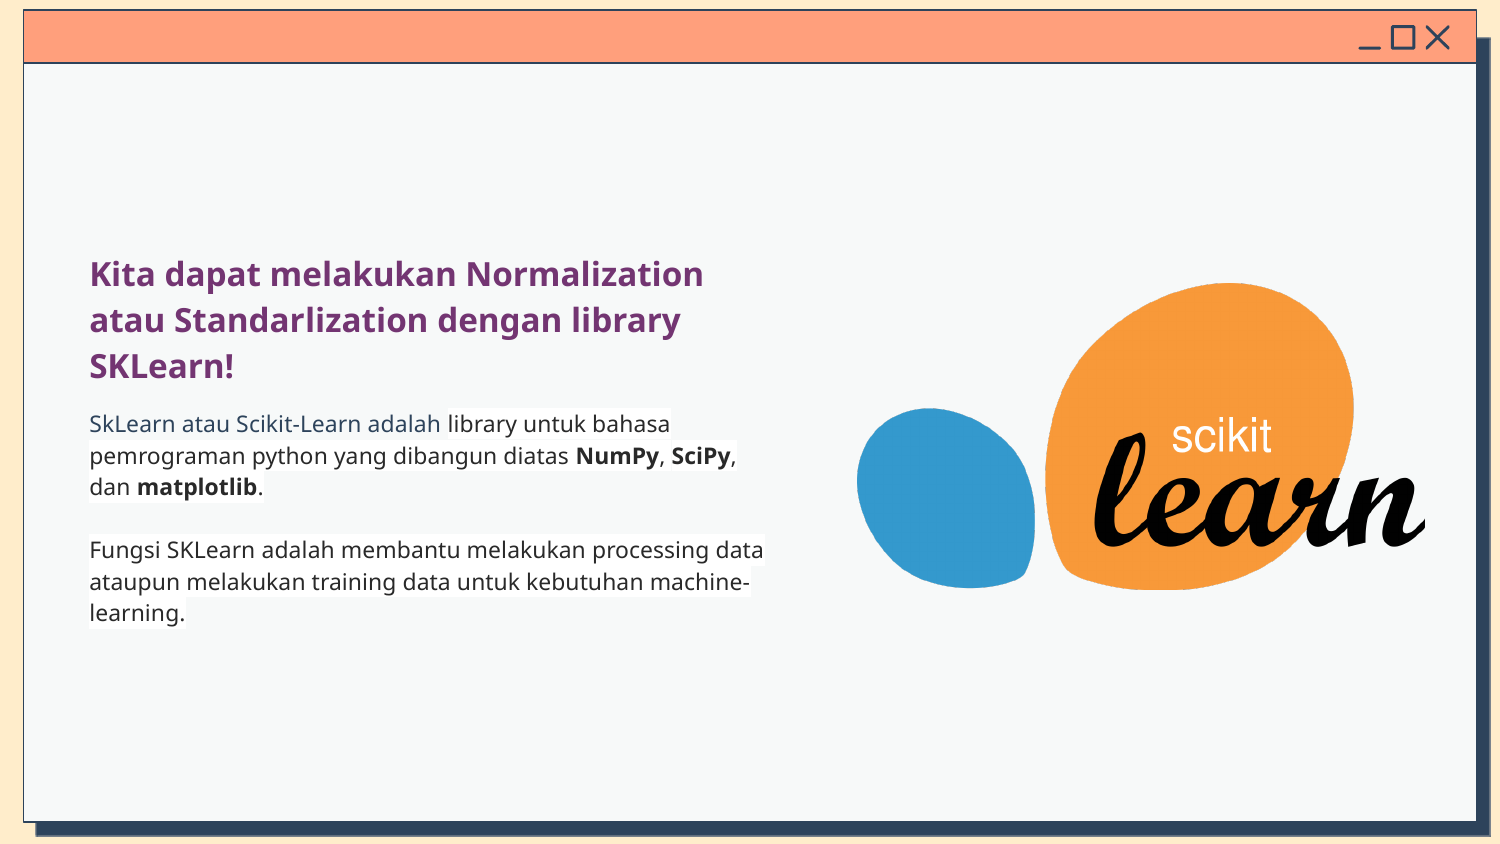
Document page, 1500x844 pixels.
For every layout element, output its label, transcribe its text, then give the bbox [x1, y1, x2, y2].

text_box Kita dapat melakukan Normalization atau Standarlization dengan library SKLearn! SkLearn atau Scikit-Learn adalah library untuk bahasa pemrograman python yang dibangun diatas NumPy, SciPy, dan matplotlib. Fungsi SKLearn adalah membantu melakukan processing data ataupun melakukan training data untuk kebutuhan machine-learning. [74, 117, 798, 788]
picture [856, 283, 1425, 590]
